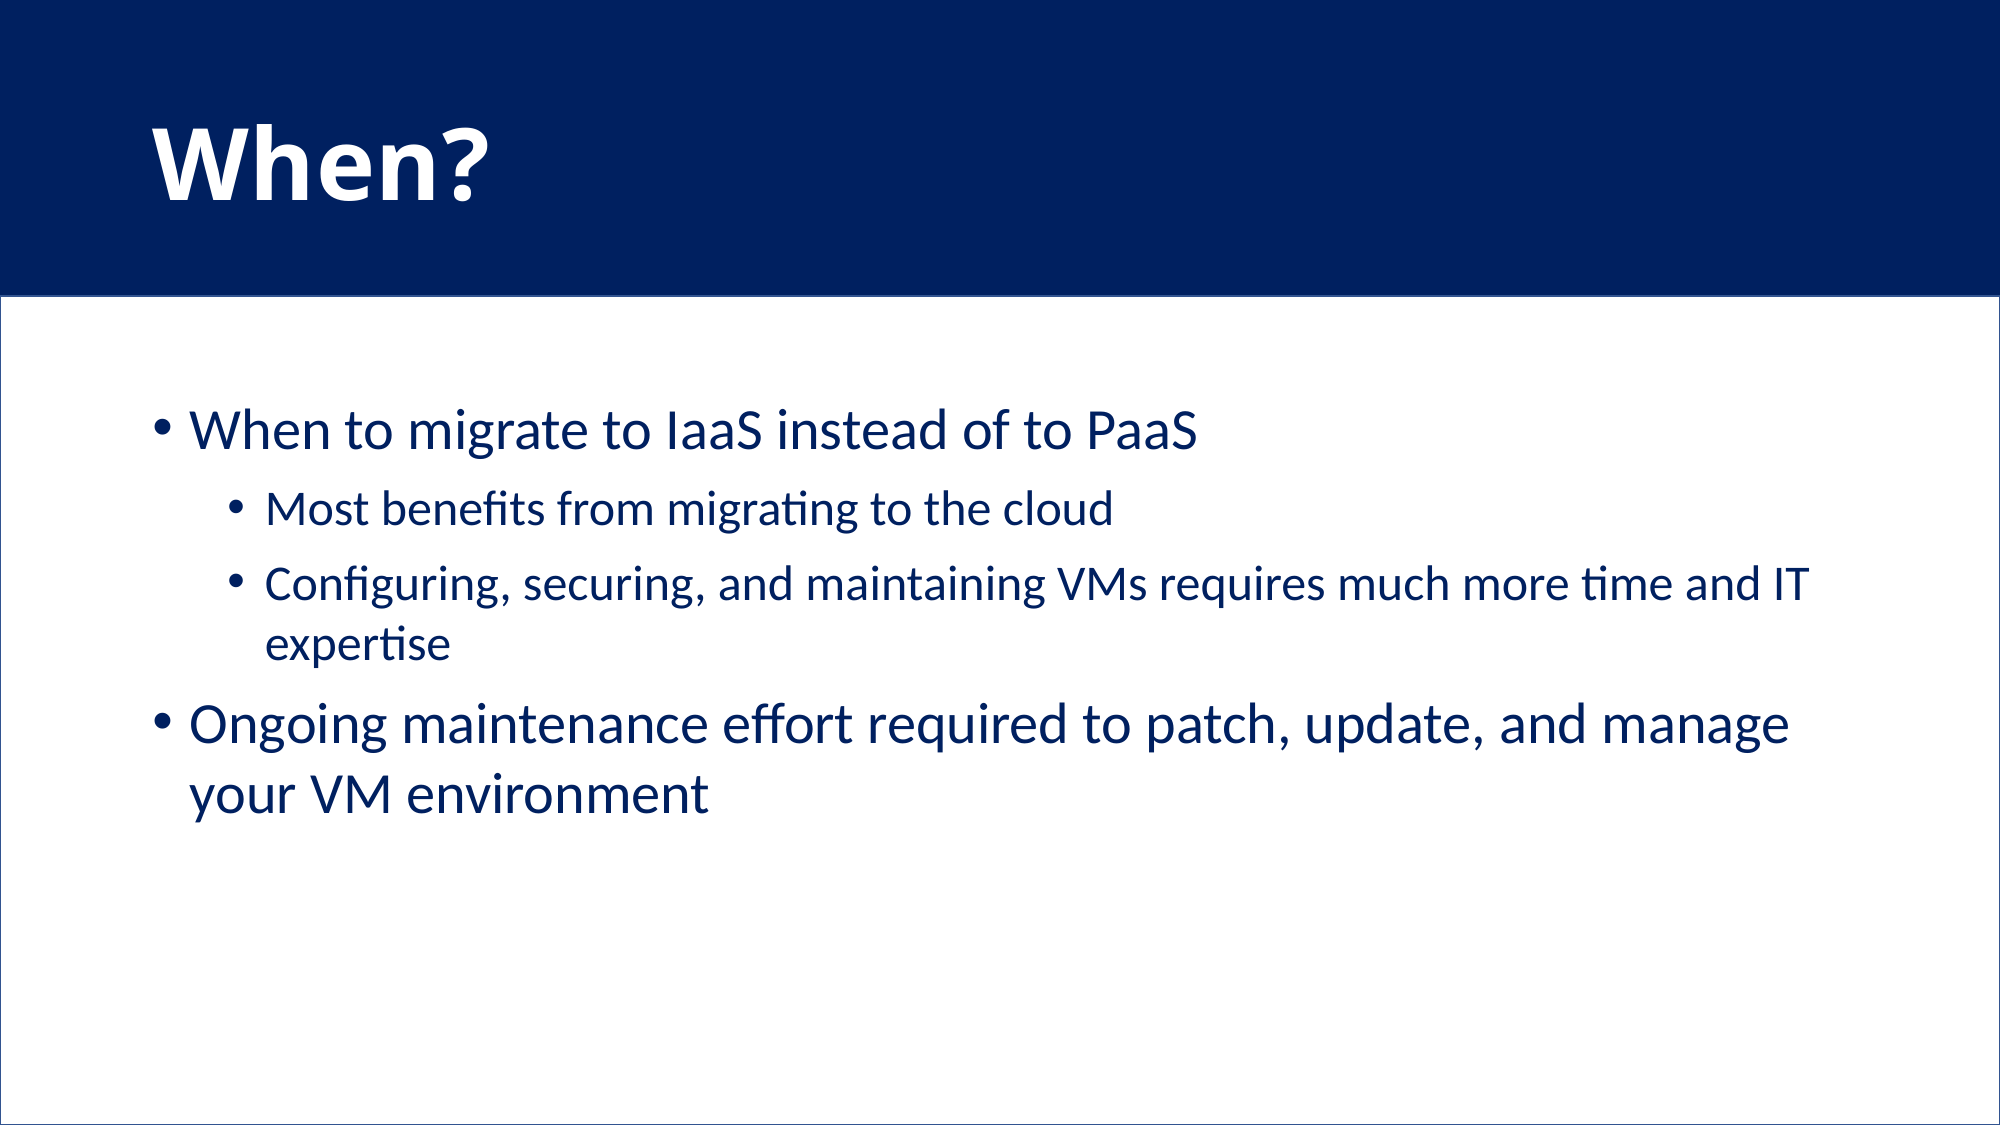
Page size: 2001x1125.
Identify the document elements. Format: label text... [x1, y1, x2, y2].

list When to migrate to IaaS instead of to PaaS Most benefits from migrating to the cloud Configuring, securing, and maintaining VMs requires much more time and IT expertise Ongoing maintenance effort required to patch, update, and manage your VM environment [137, 299, 1863, 1125]
text_box [0, 295, 2000, 1125]
title When? [137, 59, 1863, 278]
